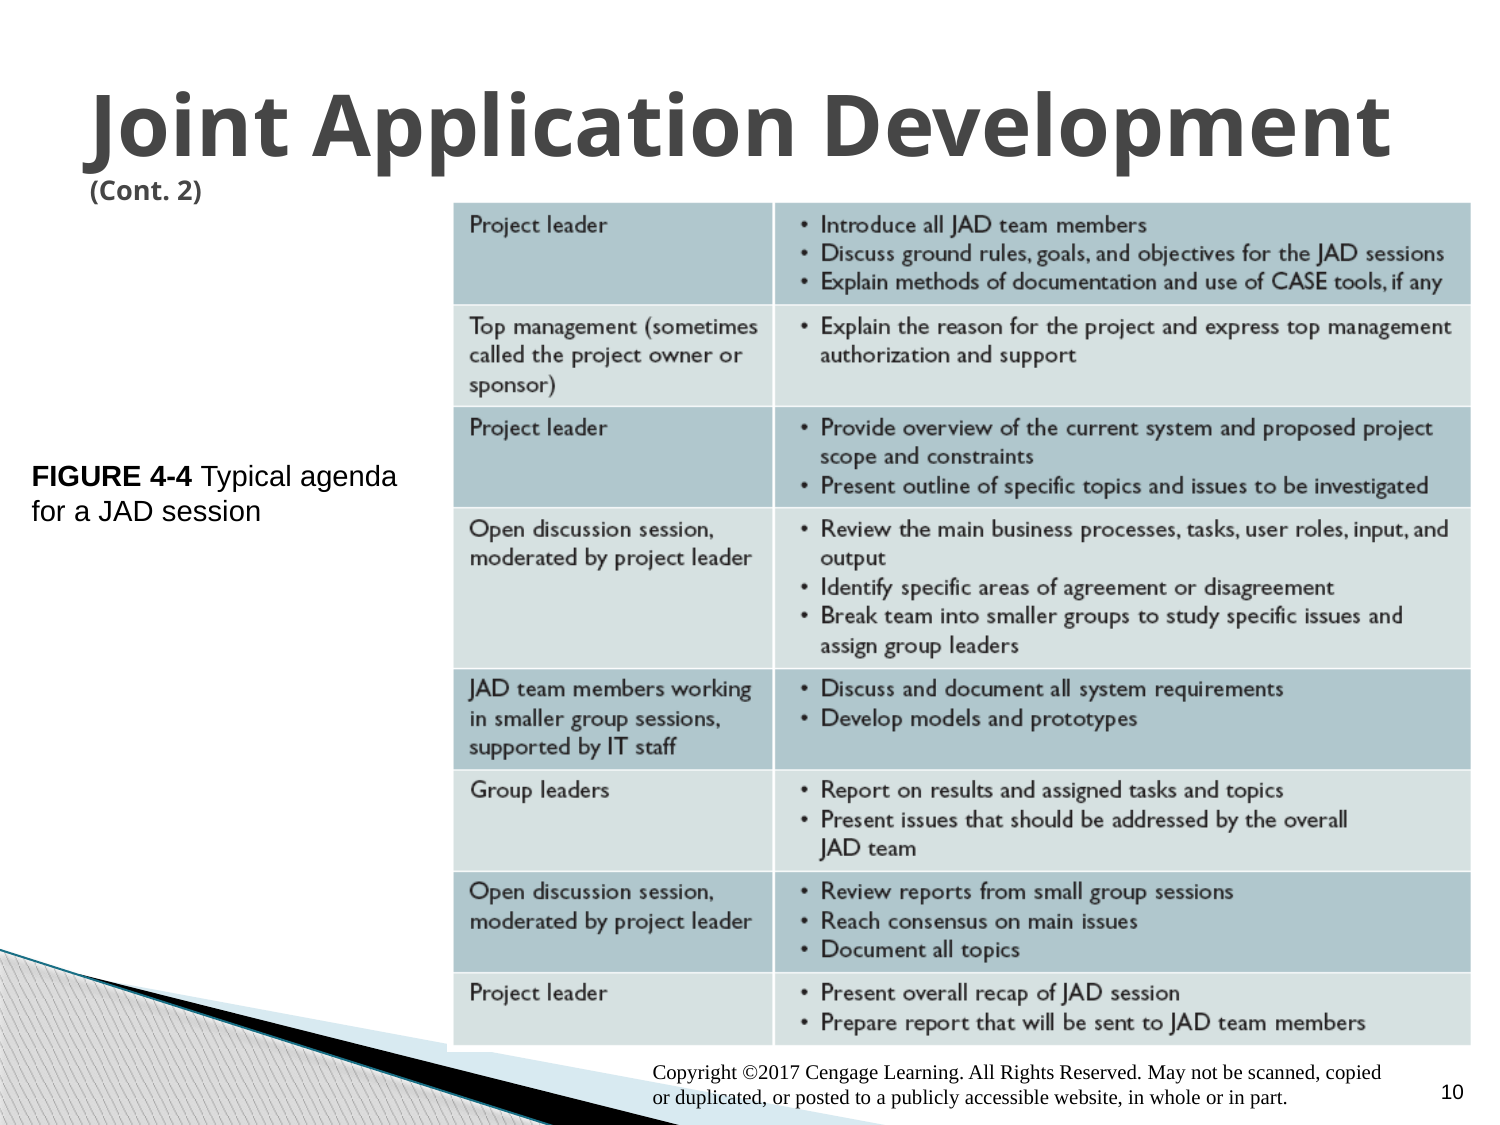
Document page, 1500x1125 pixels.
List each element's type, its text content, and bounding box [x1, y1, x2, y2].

text_box FIGURE 4-4 Typical agenda for a JAD session [16, 449, 441, 535]
title Joint Application Development (Cont. 2) [75, 45, 1425, 233]
picture [447, 199, 1479, 1052]
slide_number 10 [1419, 1061, 1479, 1112]
footer Copyright ©2017 Cengage Learning. All Rights Reserved. May not be scanned, copied or duplicated, or posted to a publicly accessible website, in whole or in part. [637, 1062, 1419, 1112]
